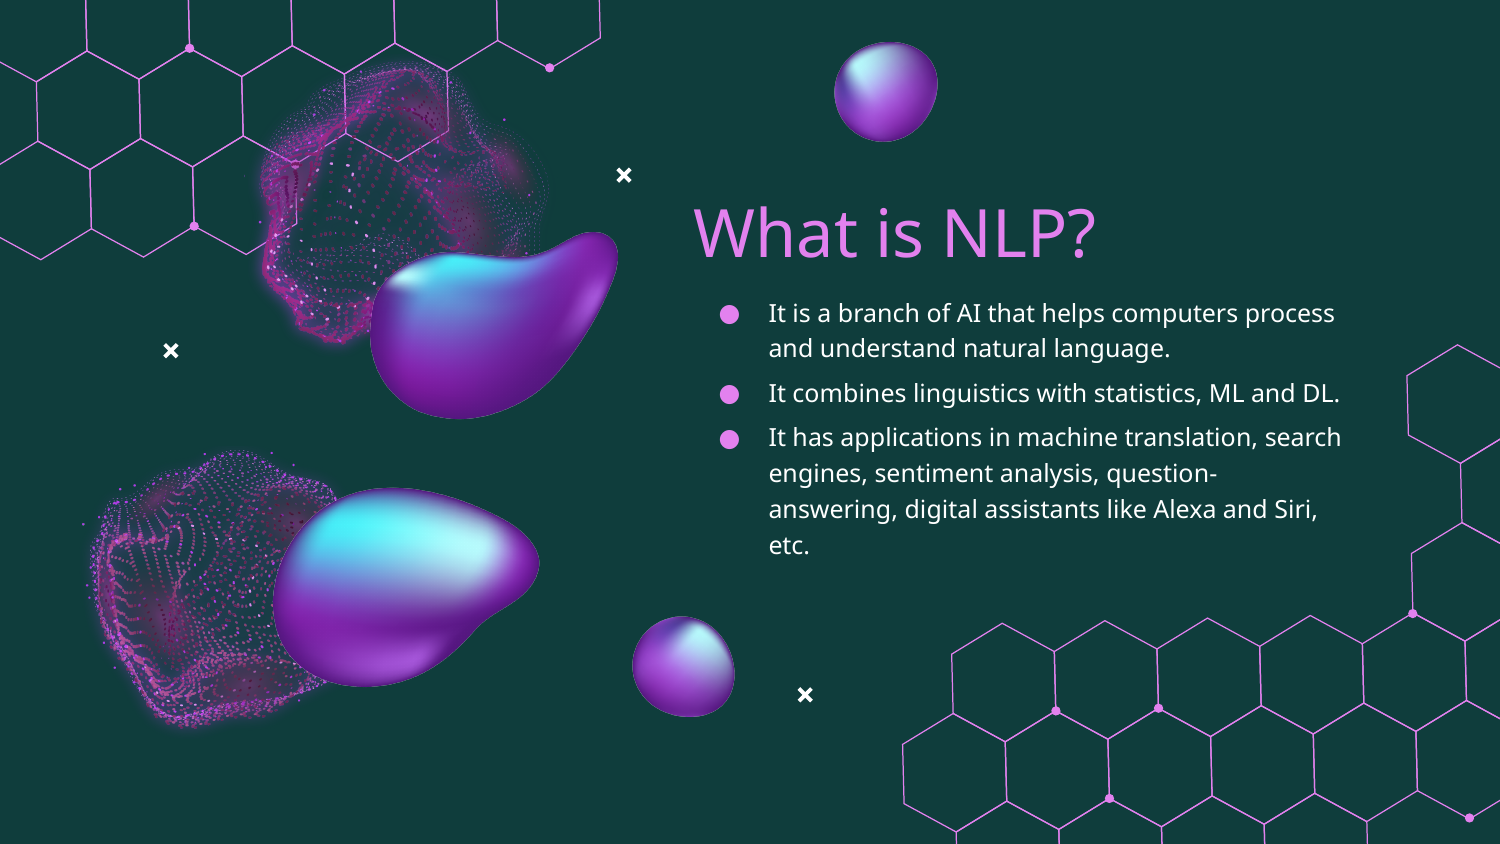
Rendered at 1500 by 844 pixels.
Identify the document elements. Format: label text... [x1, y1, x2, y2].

picture [821, 27, 954, 155]
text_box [164, 344, 178, 358]
subtitle It is a branch of AI that helps computers process and understand natural language. It combines linguistics with statistics, ML and DL. It has applications in machine translation, search engines, sentiment analysis, question-answering, digital assistants like Alexa and Siri, etc. [678, 276, 1361, 477]
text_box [617, 168, 631, 182]
picture [612, 595, 756, 741]
picture [244, 54, 658, 447]
title What is NLP? [678, 191, 1383, 286]
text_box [798, 688, 812, 702]
picture [79, 442, 560, 744]
